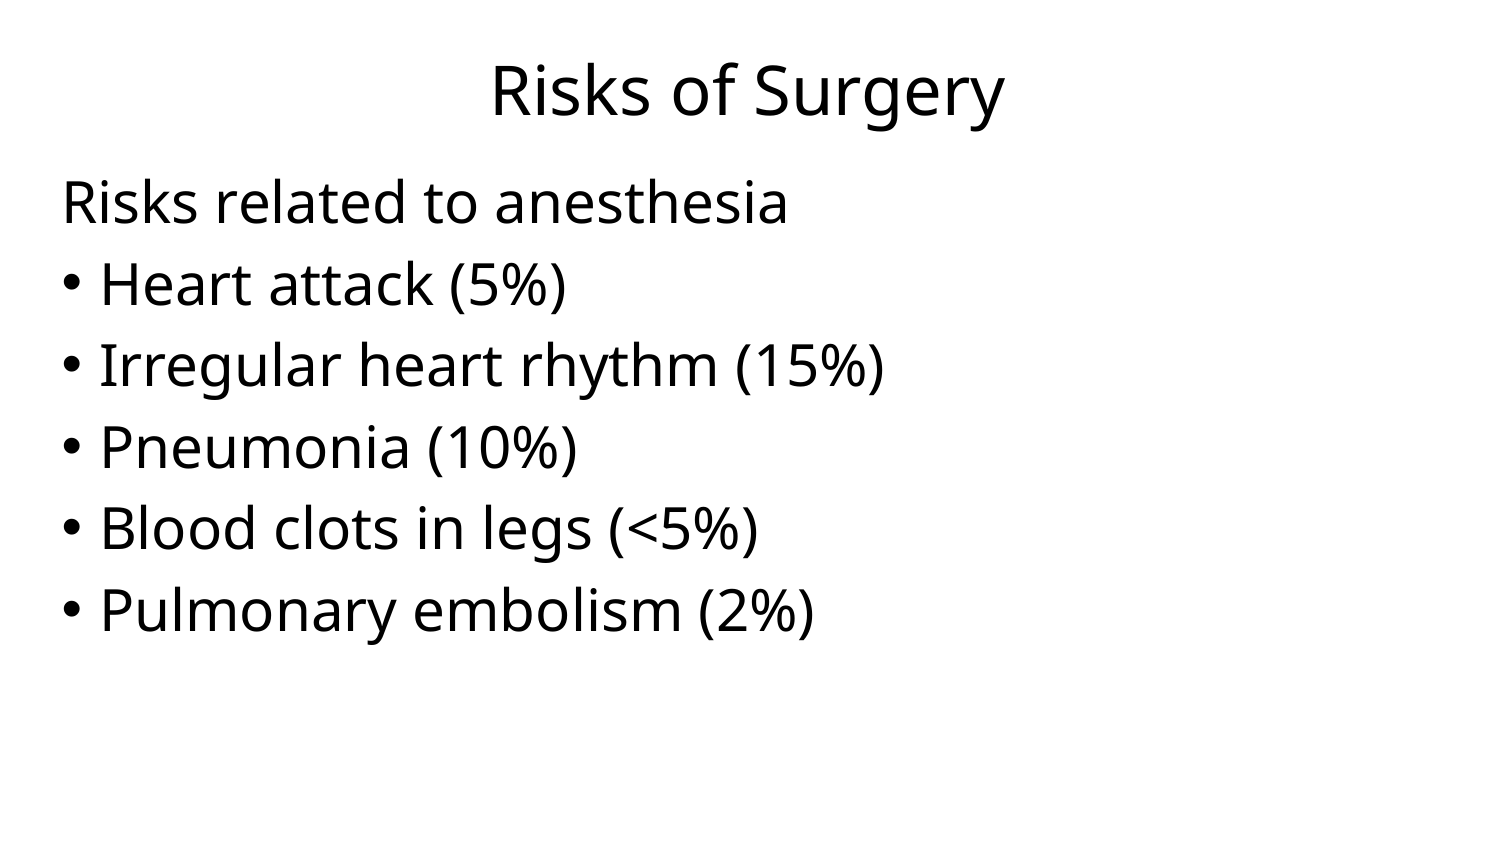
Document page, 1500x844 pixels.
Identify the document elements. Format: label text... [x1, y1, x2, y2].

list Risks related to anesthesia Heart attack (5%) Irregular heart rhythm (15%) Pneumonia (10%) Blood clots in legs (<5%) Pulmonary embolism (2%) [46, 157, 1450, 810]
title Risks of Surgery [46, 33, 1450, 143]
